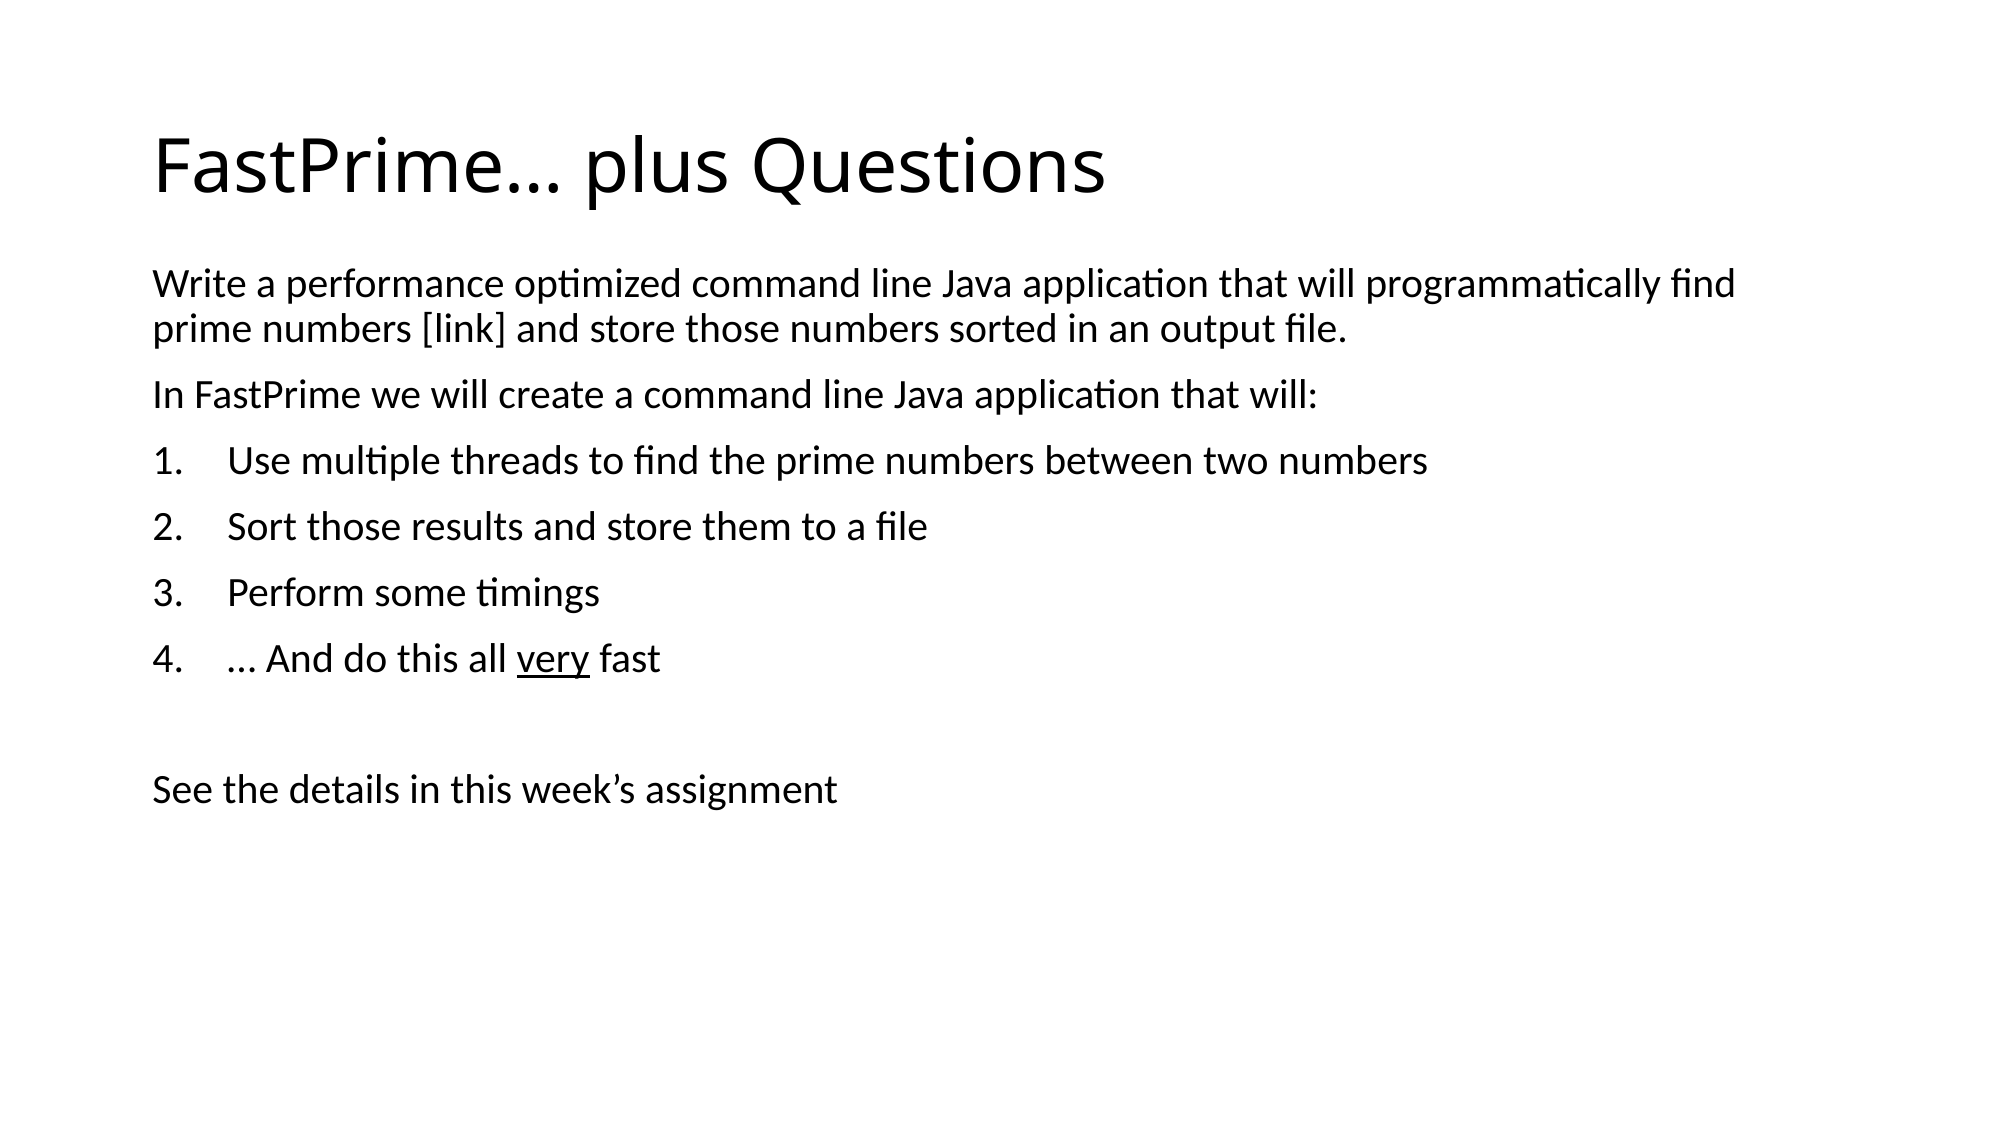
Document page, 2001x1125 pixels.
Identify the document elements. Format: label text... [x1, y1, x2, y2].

list Write a performance optimized command line Java application that will programmatically find prime numbers [link] and store those numbers sorted in an output file. In FastPrime we will create a command line Java application that will: Use multiple threads to find the prime numbers between two numbers Sort those results and store them to a file Perform some timings … And do this all very fast See the details in this week’s assignment [137, 254, 1853, 1039]
title FastPrime… plus Questions [137, 59, 1846, 254]
